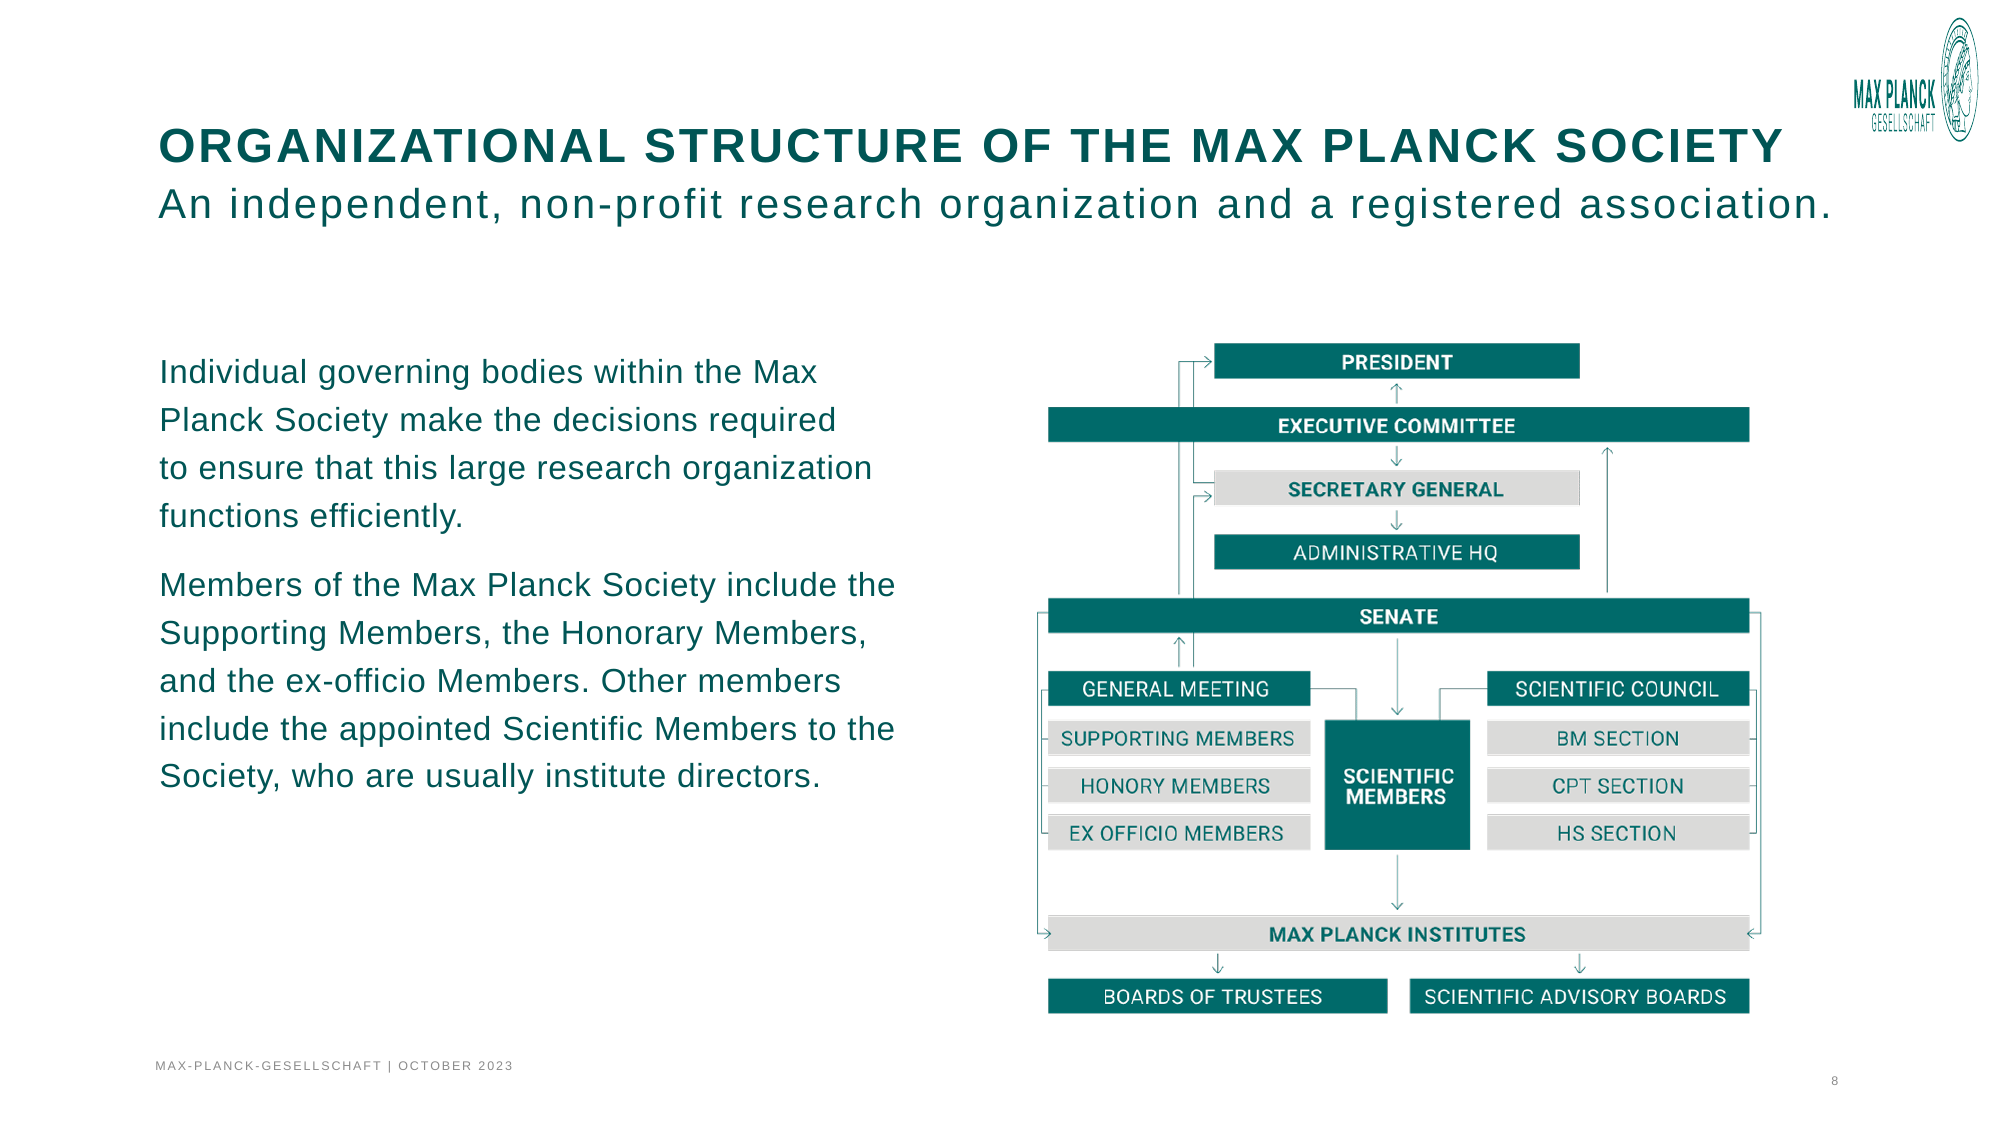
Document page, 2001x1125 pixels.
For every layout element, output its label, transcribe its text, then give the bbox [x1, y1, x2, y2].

list Individual governing bodies within the Max Planck Society make the decisions required to ensure that this large research organization functions efficiently. Members of the Max Planck Society include the Supporting Members, the Honorary Members, and the ex-officio Members. Other members include the appointed Scientific Members to the Society, who are usually institute directors. [159, 342, 934, 1052]
footer MAX-PLANCK-GESELLSCHAFT | October 2023 8 [155, 1058, 990, 1089]
footer MAX-PLANCK-GESELLSCHAFT | October 2023 8 [1799, 1058, 1845, 1089]
title Organizational structure of the Max Planck Society An independent, non-profit research organization and a registered association. [158, 118, 1854, 337]
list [990, 298, 1799, 1107]
